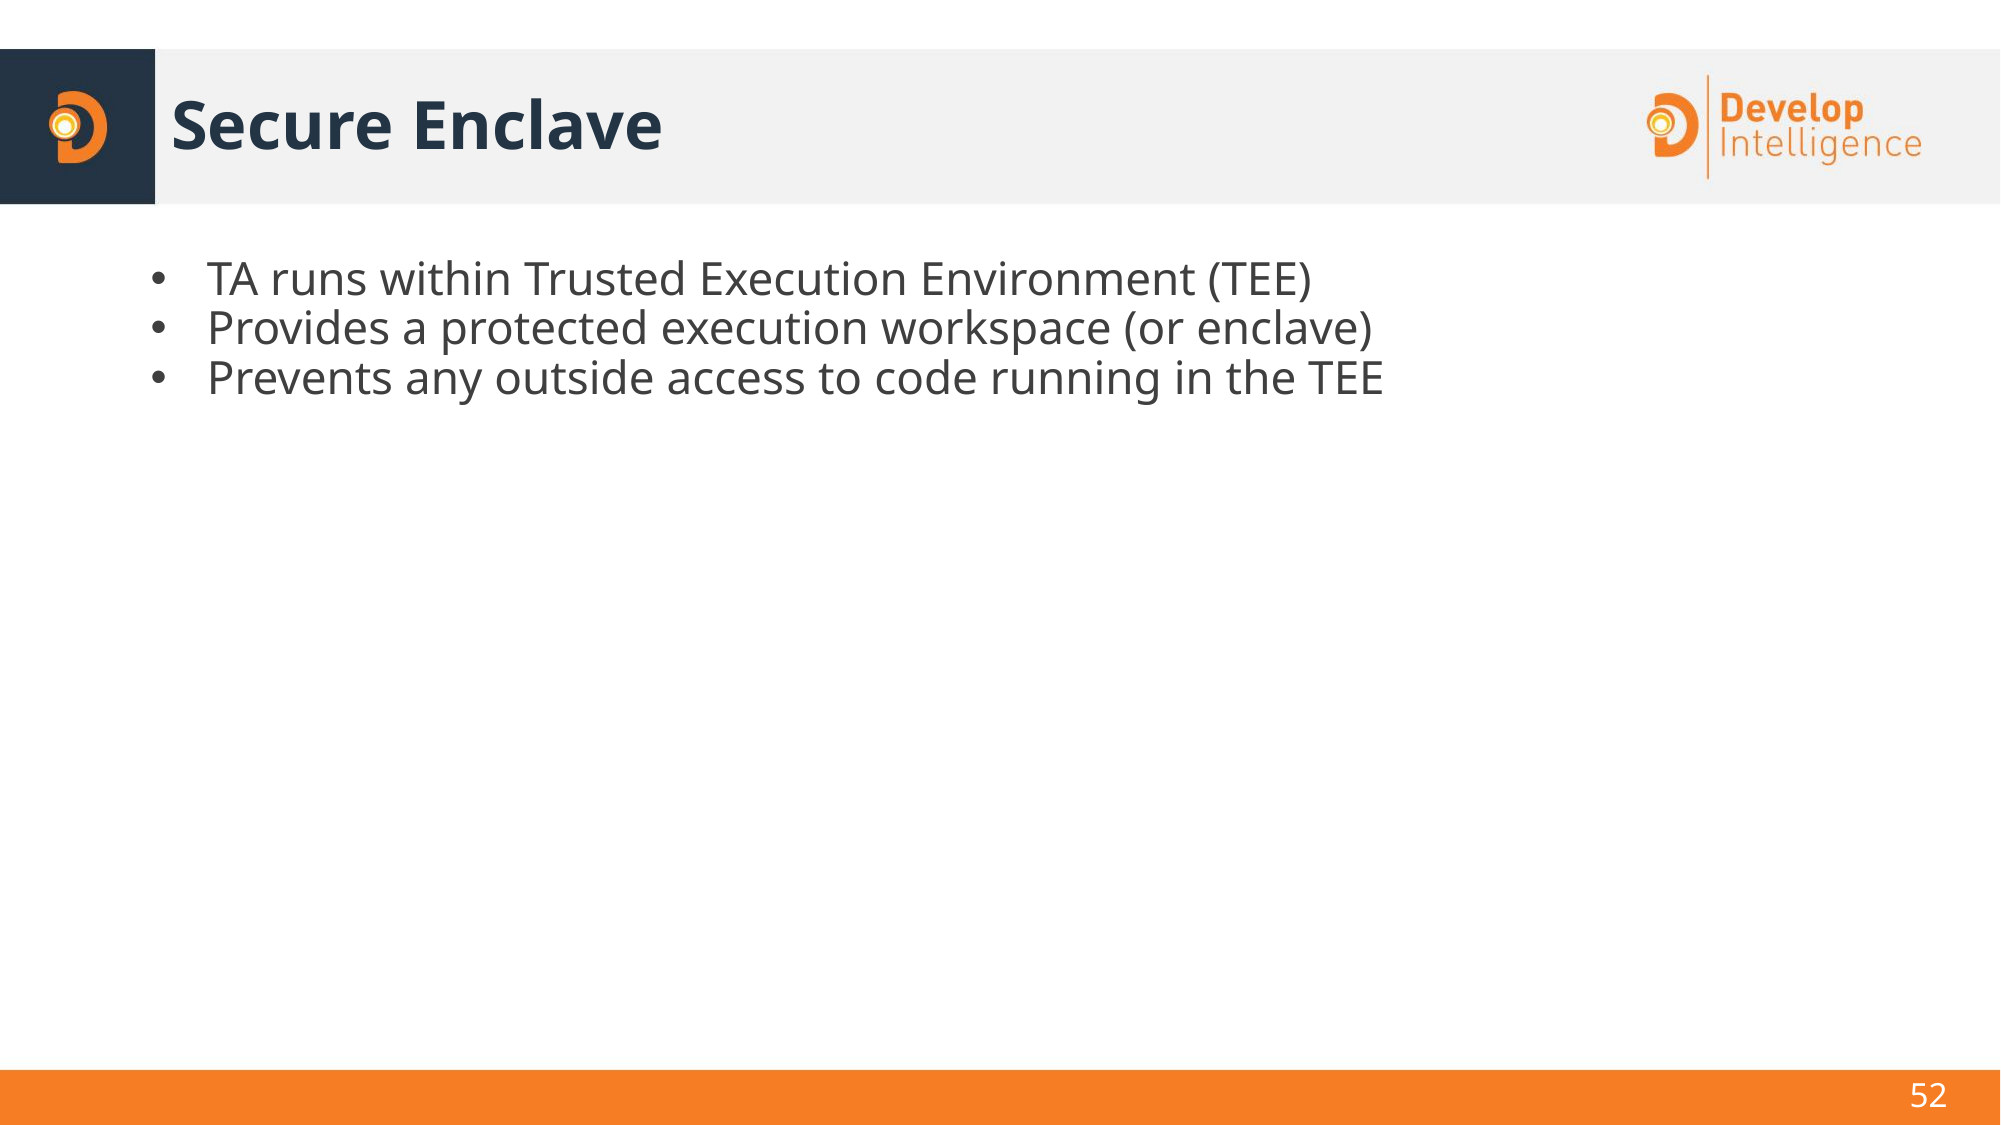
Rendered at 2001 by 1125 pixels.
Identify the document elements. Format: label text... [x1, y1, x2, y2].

list TA runs within Trusted Execution Environment (TEE) Provides a protected execution workspace (or enclave) Prevents any outside access to code running in the TEE [135, 248, 1941, 1016]
slide_number 52 [1860, 1072, 1998, 1122]
title Secure Enclave [156, 53, 1999, 203]
picture [0, 0, 2001, 1125]
